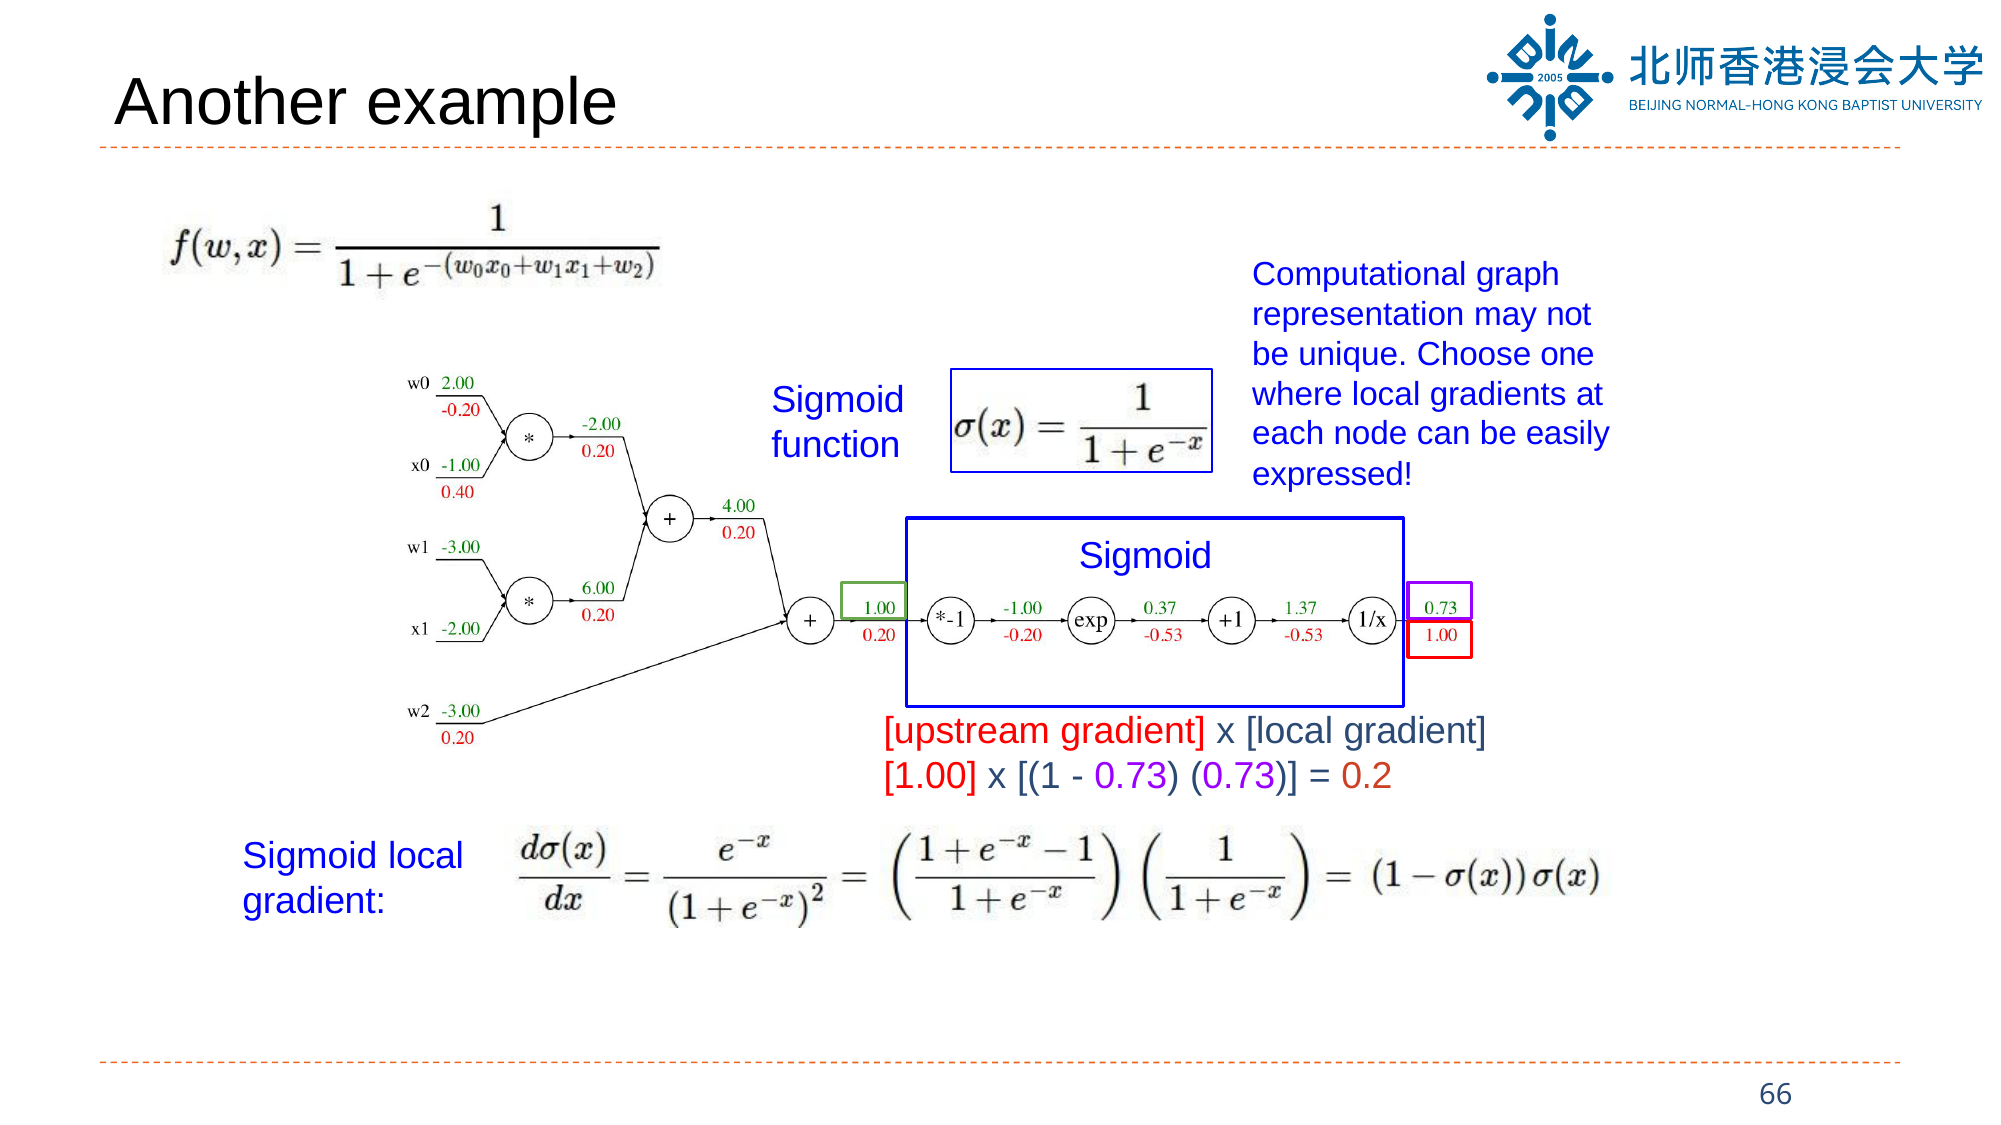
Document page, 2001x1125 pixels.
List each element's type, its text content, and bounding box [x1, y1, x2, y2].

title Another example [99, 24, 1900, 146]
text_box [839, 368, 1474, 660]
picture [162, 187, 663, 301]
text_box [upstream gradient] x [local gradient] [1.00] x [(1 - 0.73) (0.73)] = 0.2 [881, 704, 1492, 797]
picture [503, 825, 1611, 928]
picture [1469, 0, 2000, 156]
text_box Sigmoid local gradient: [240, 828, 468, 921]
text_box Computational graph representation may not be unique. Choose one where local gradients at each node can be easily expressed! [1249, 249, 1614, 492]
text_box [407, 372, 1467, 748]
